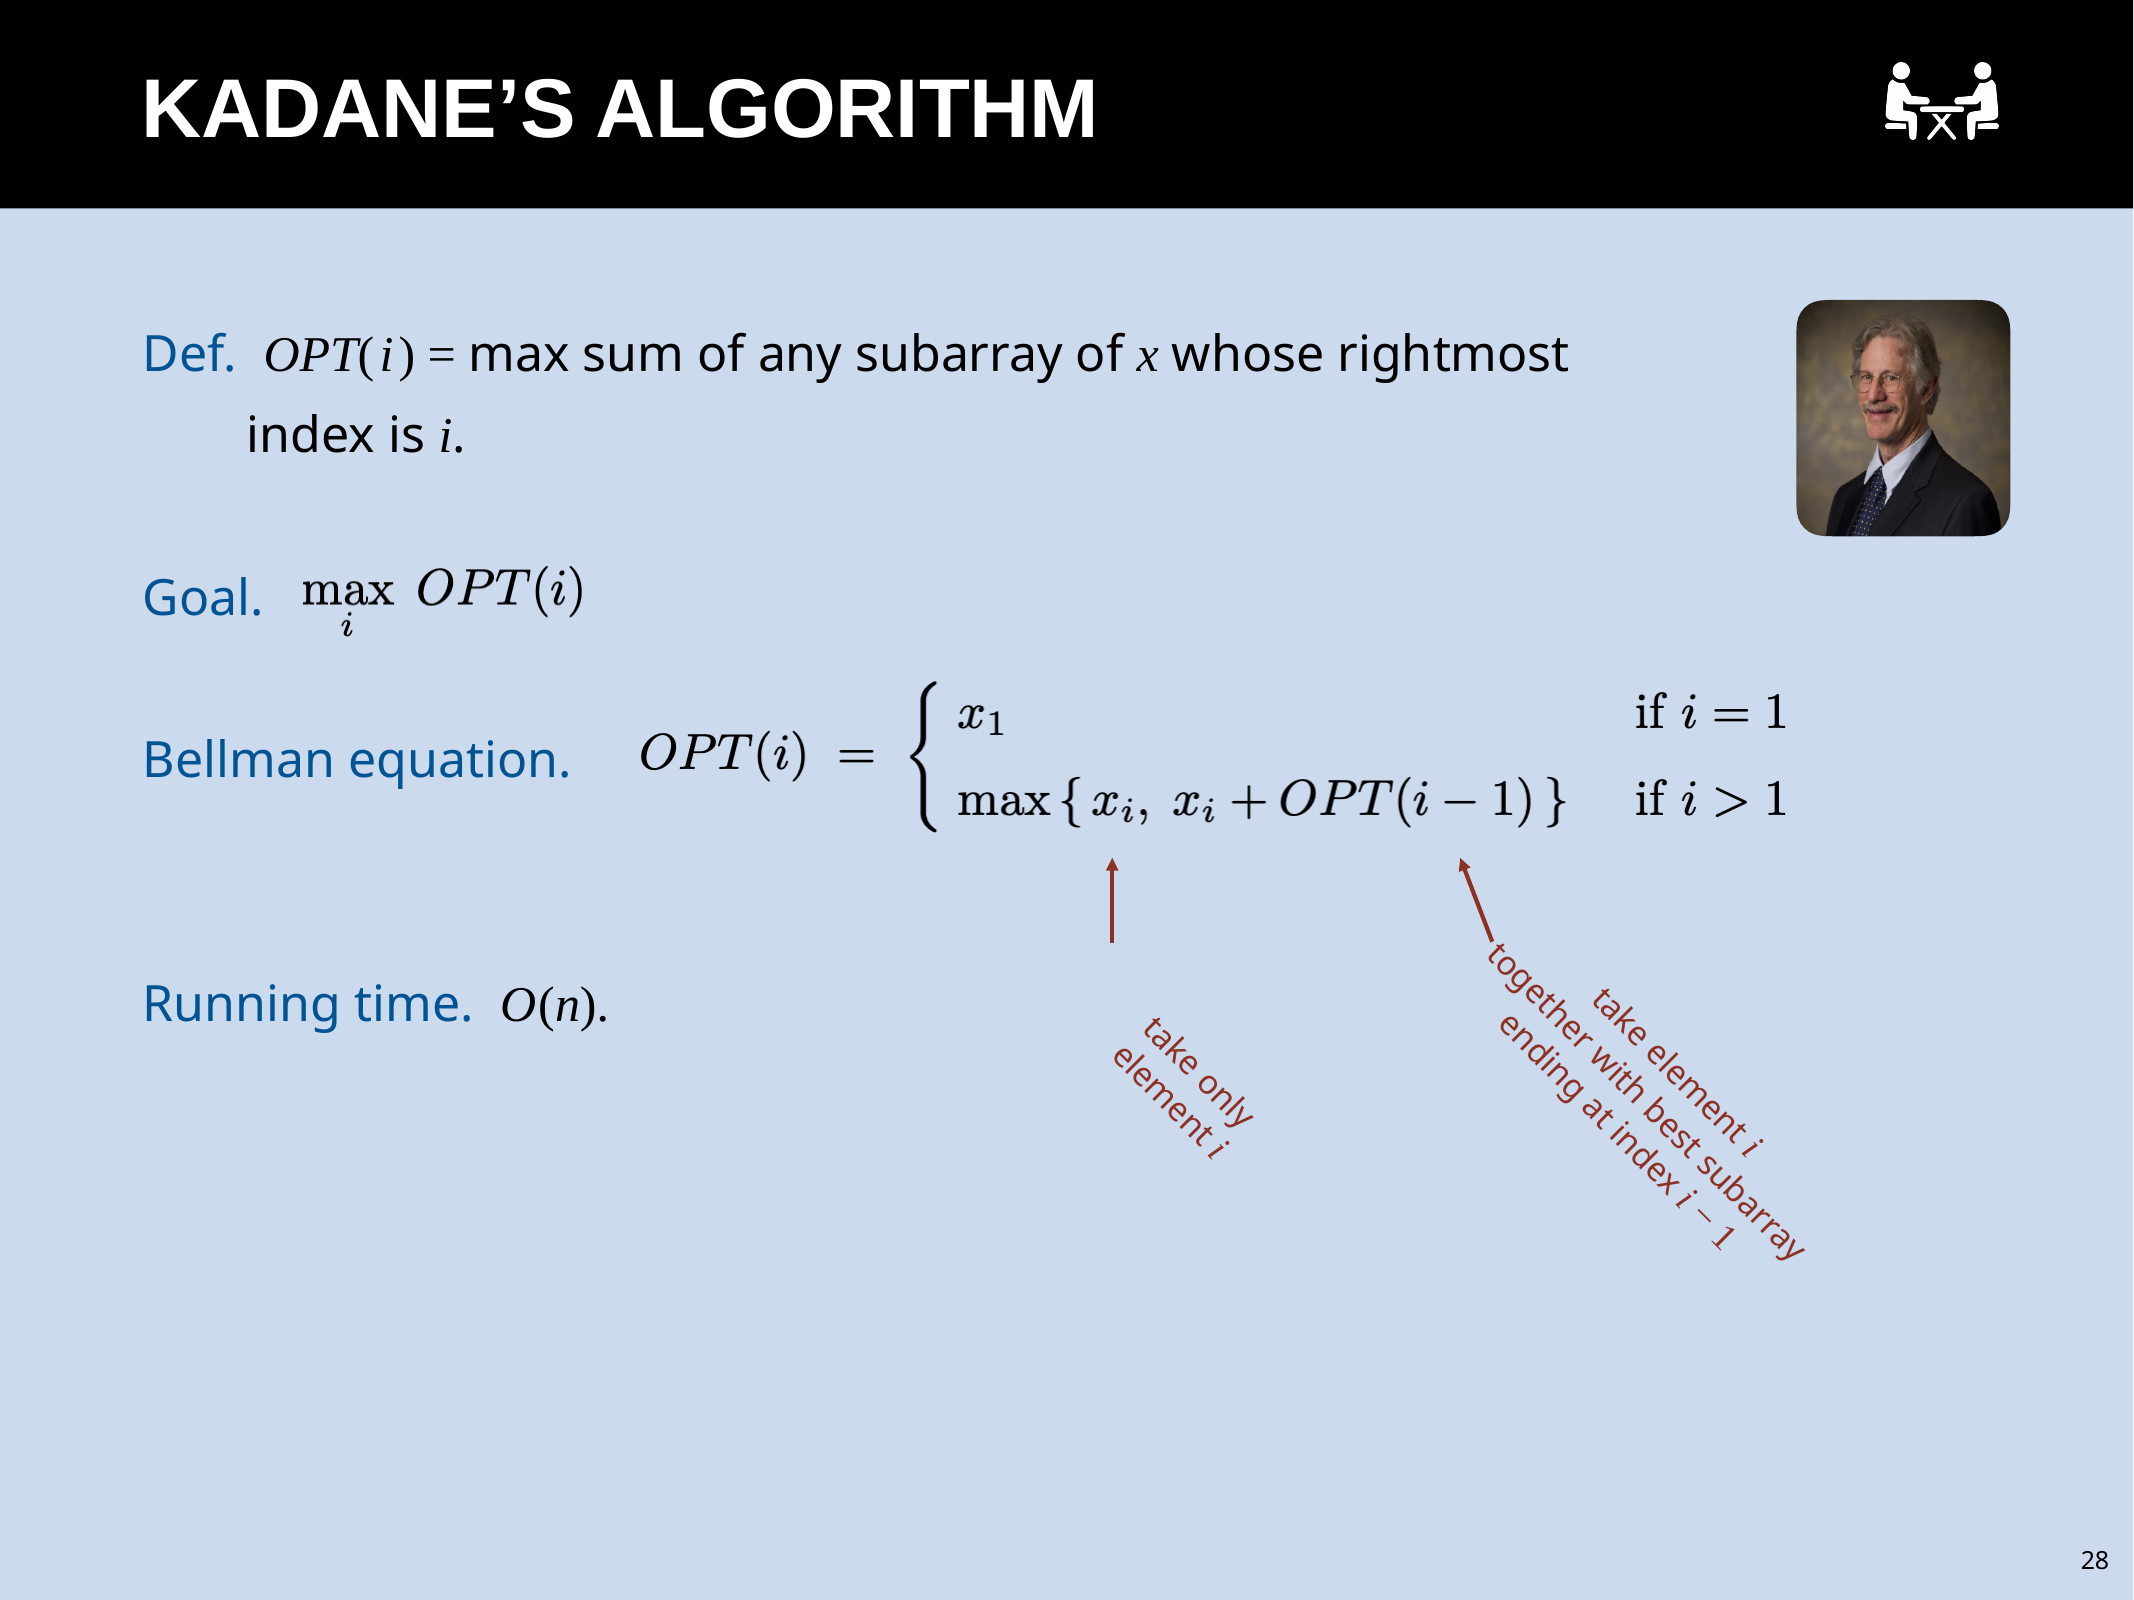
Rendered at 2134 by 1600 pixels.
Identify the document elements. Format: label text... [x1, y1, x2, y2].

picture [303, 565, 583, 637]
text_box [1105, 857, 1315, 1167]
picture [640, 680, 1786, 833]
slide_number 28 [2071, 1538, 2119, 1586]
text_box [1459, 857, 1792, 1167]
title Kadane’s algorithm [0, 0, 2134, 209]
picture [1885, 62, 1999, 140]
list Def. OPT(i) = max sum of any subarray of x whose rightmost index is i. Goal. Bellman equation. Running time. O(n). [132, 299, 2001, 1543]
picture [1796, 299, 2011, 537]
